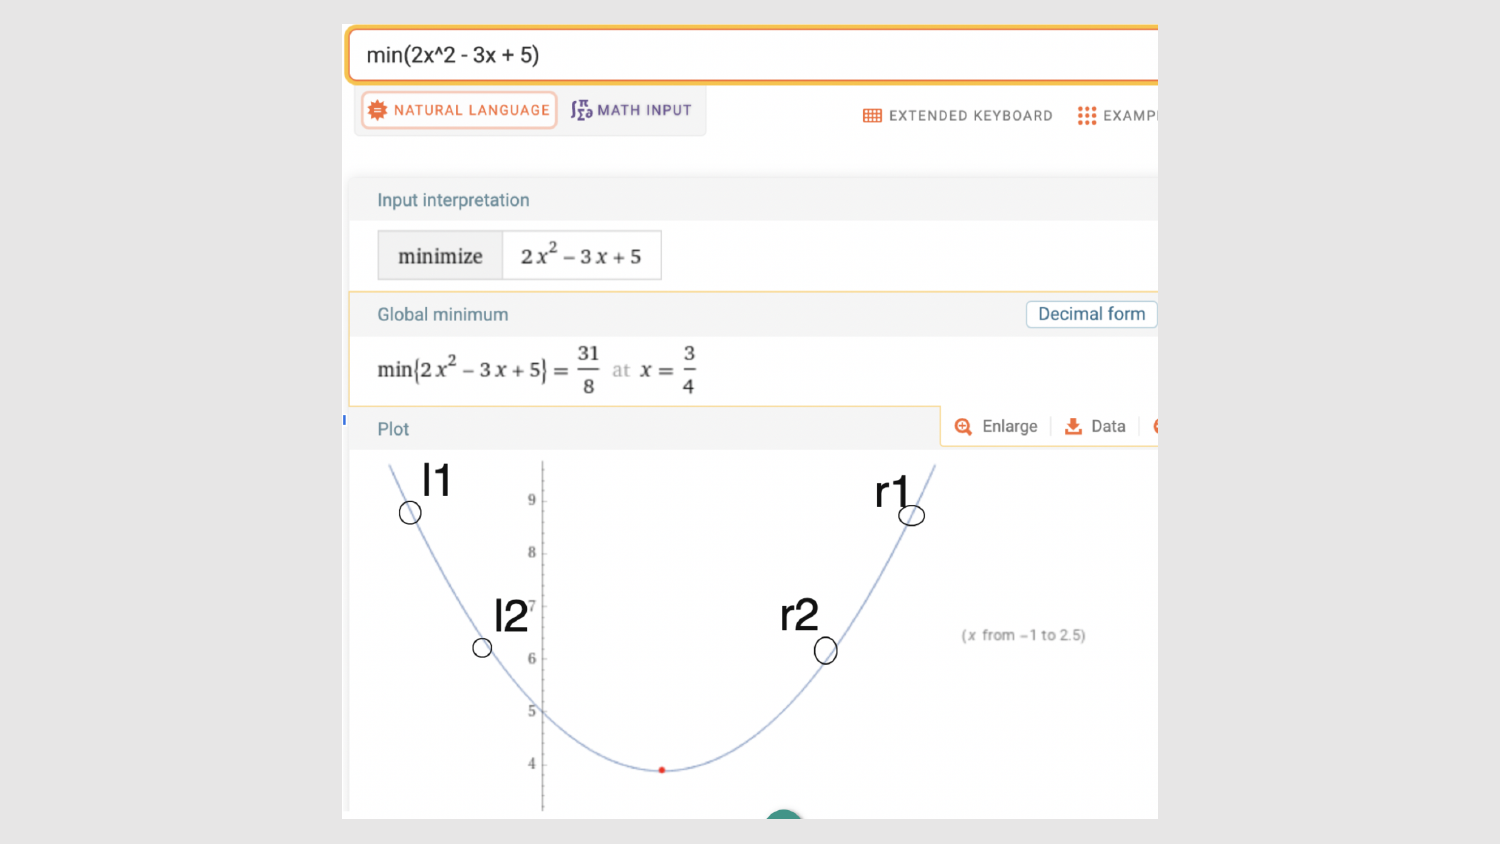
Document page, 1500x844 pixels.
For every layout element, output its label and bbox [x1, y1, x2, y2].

picture [342, 24, 1158, 819]
